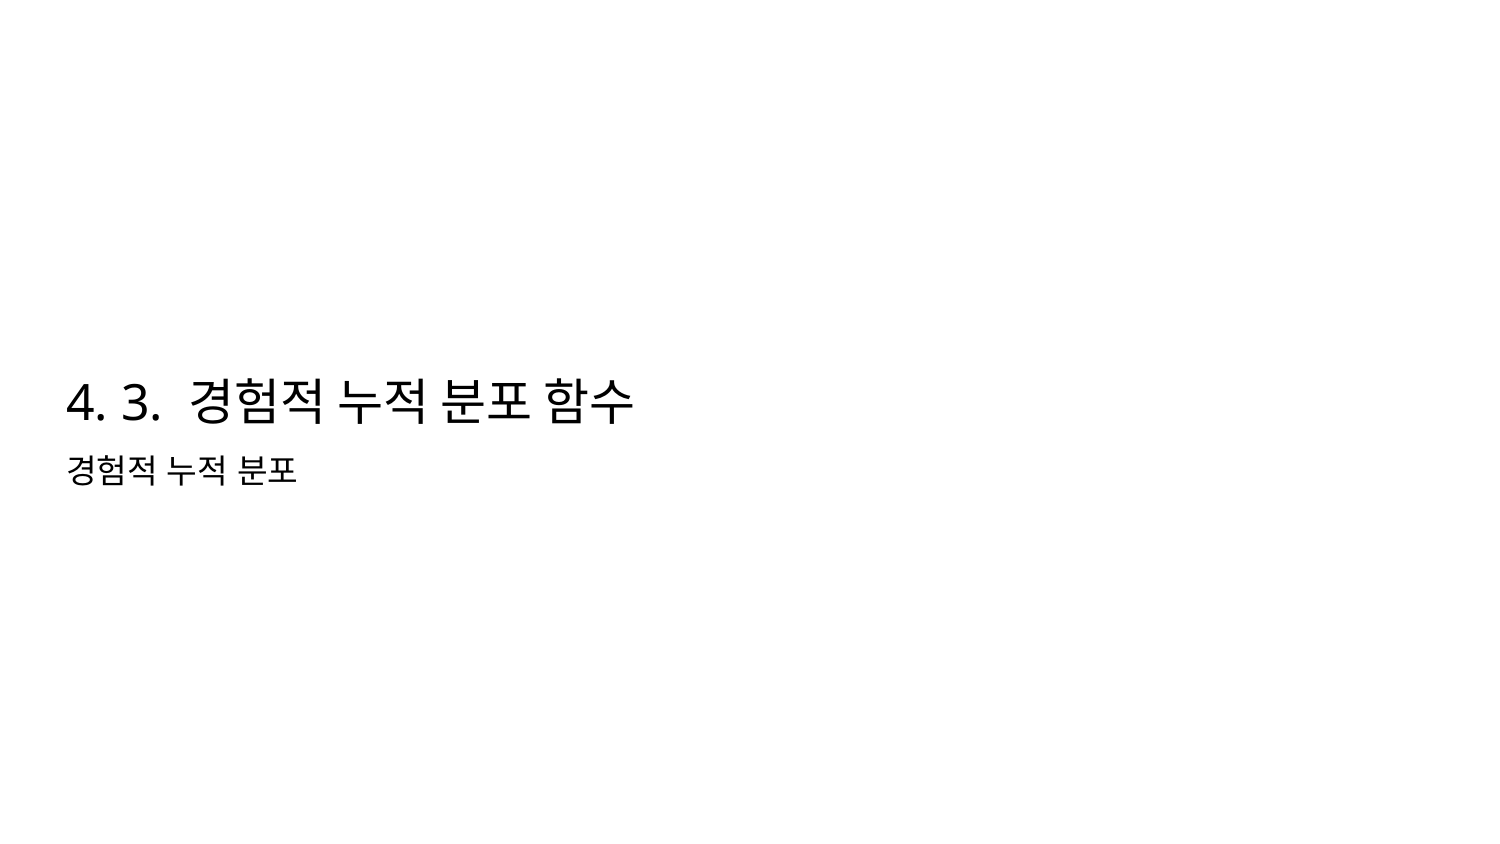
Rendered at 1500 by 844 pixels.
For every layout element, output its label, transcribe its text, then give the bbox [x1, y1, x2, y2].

title 4. 3. 경험적 누적 분포 함수 경험적 누적 분포 [51, 92, 1449, 738]
